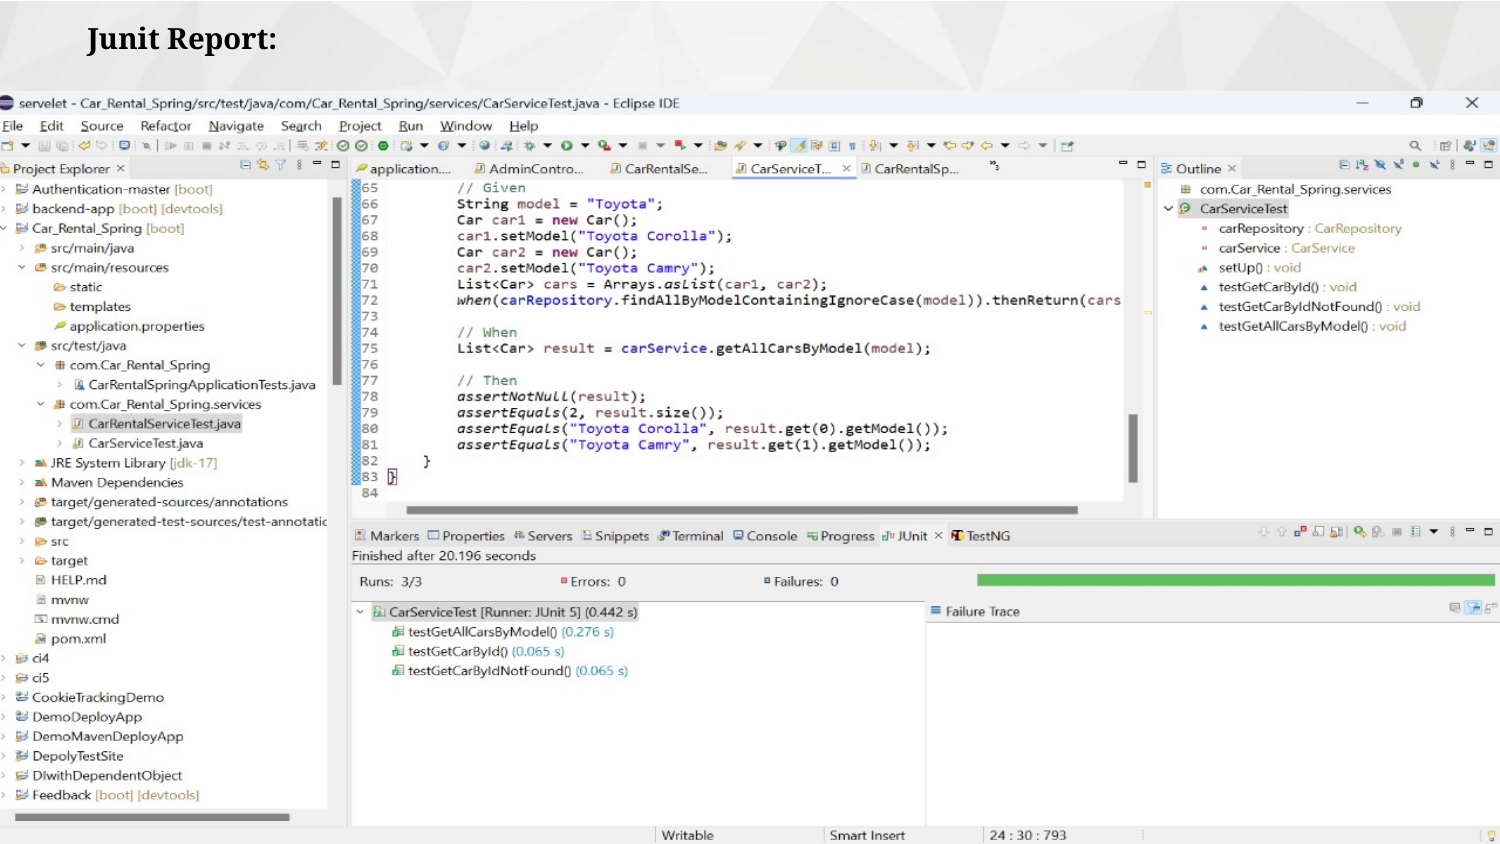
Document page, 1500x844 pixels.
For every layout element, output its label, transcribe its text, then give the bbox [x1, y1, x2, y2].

picture [0, 1, 1500, 844]
text_box Junit Report: [72, 12, 639, 63]
